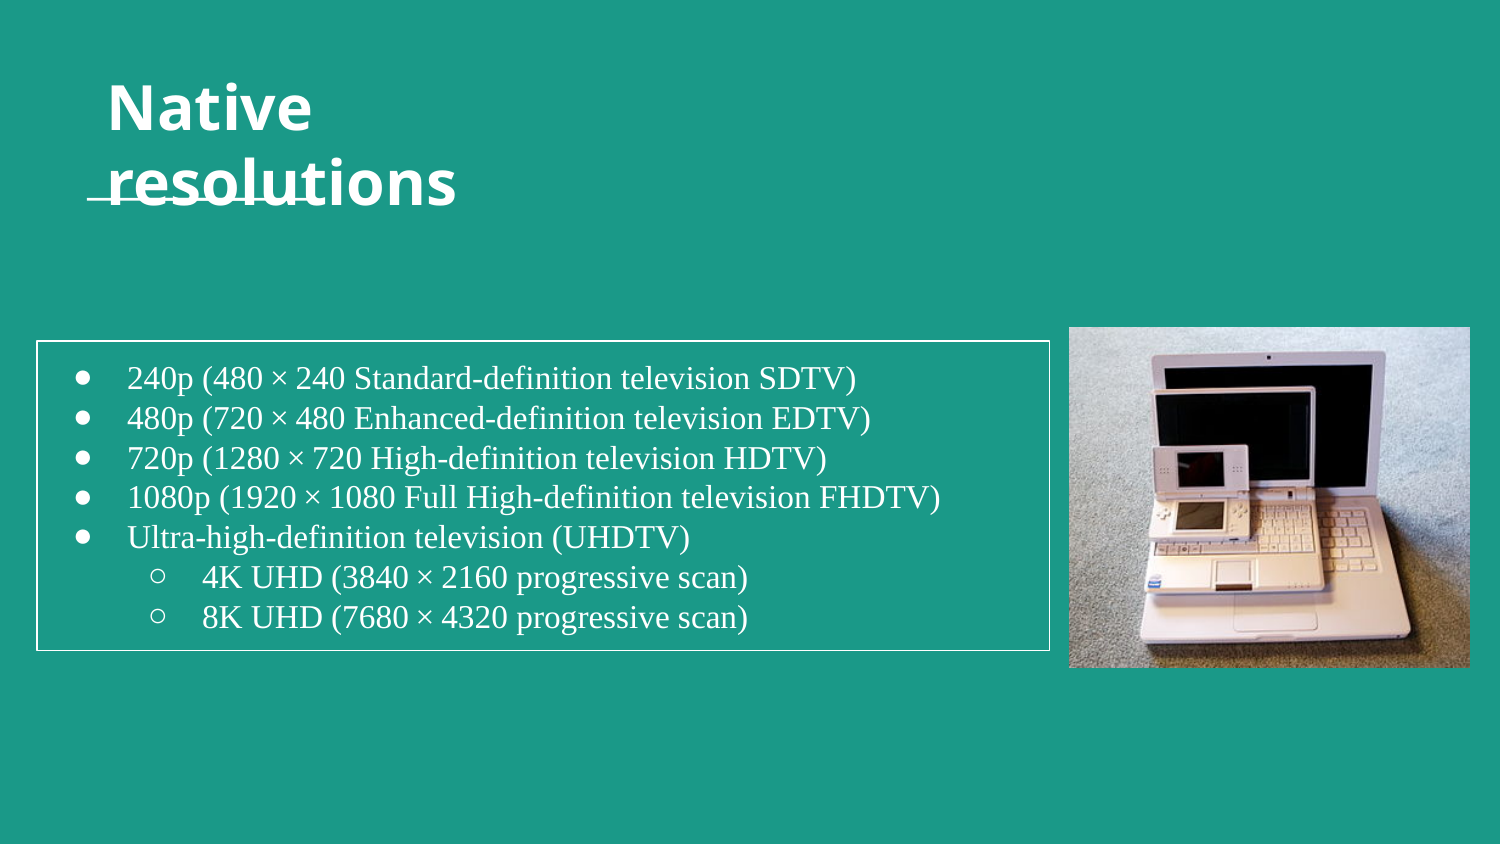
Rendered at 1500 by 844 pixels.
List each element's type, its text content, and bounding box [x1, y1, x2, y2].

title Native resolutions [91, 53, 682, 178]
text_box 240p (480 × 240 Standard-definition television SDTV) 480p (720 × 480 Enhanced-definition television EDTV) 720p (1280 × 720 High-definition television HDTV) 1080p (1920 × 1080 Full High-definition television FHDTV) Ultra-high-definition television (UHDTV) 4K UHD (3840 × 2160 progressive scan) 8K UHD (7680 × 4320 progressive scan) [37, 340, 1050, 651]
picture [1068, 327, 1470, 668]
